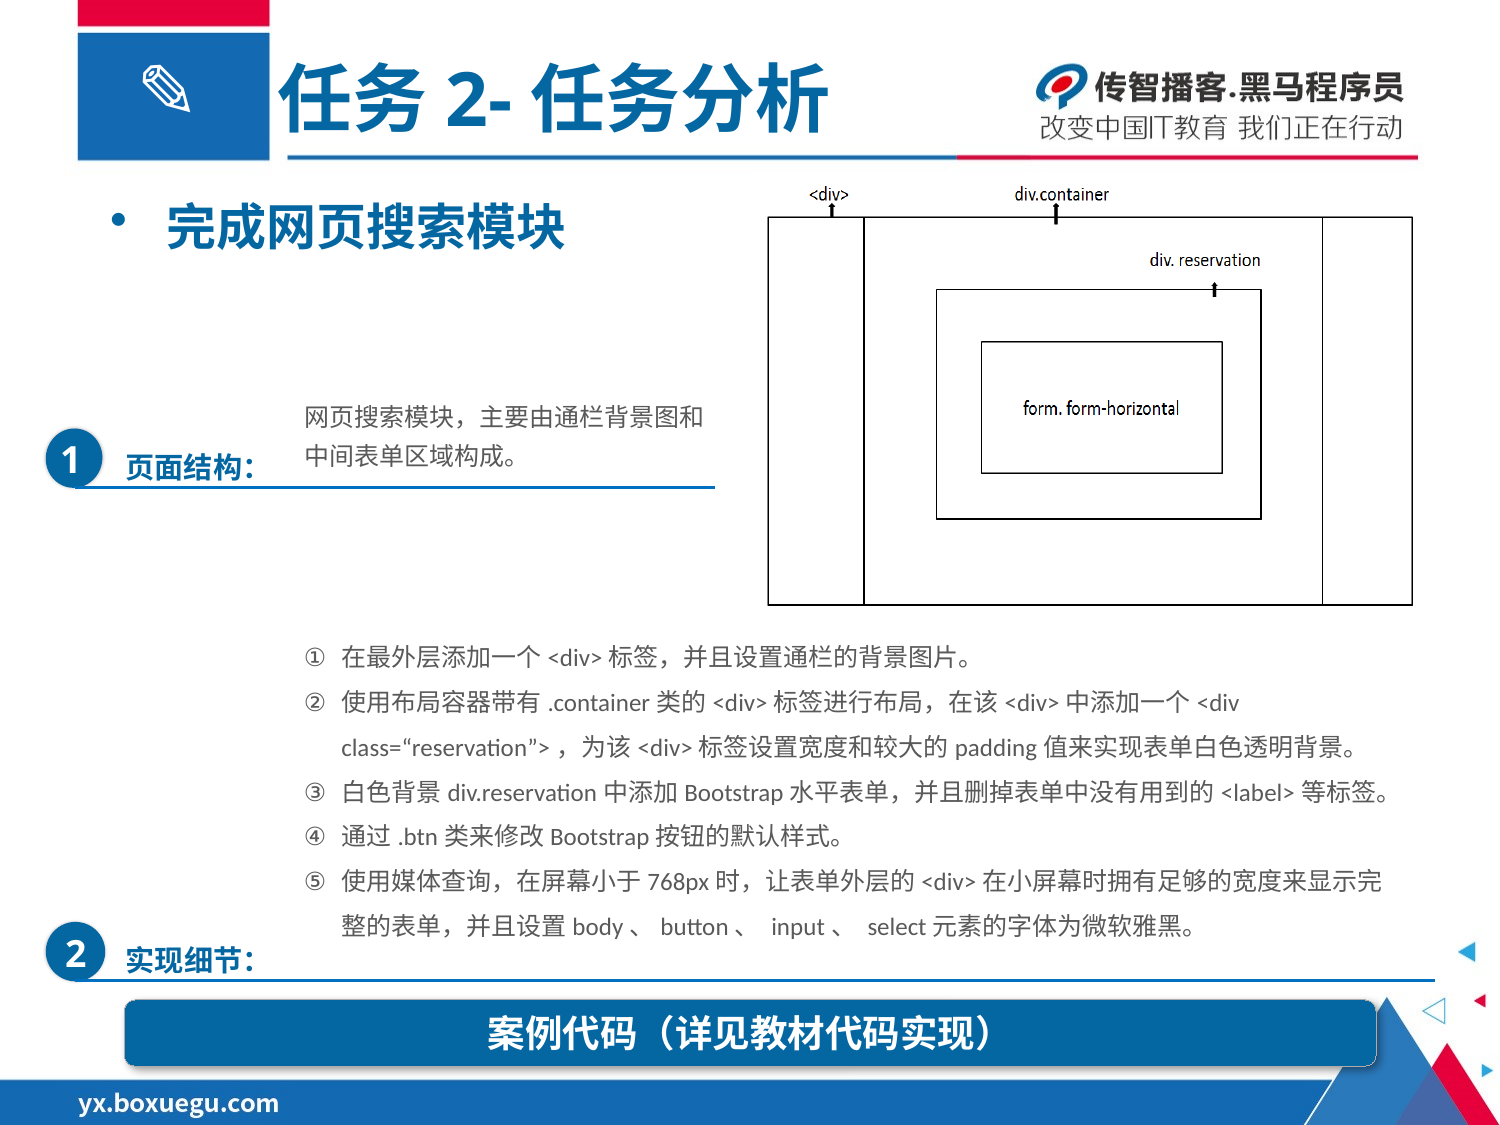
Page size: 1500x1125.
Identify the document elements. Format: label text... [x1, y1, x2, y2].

text_box 页面结构： [110, 488, 291, 492]
text_box 在最外层添加一个<div>标签，并且设置通栏的背景图片。 使用布局容器带有.container类的<div>标签进行布局，在该<div>中添加一个<div class=“reservation”>，为该<div>标签设置宽度和较大的padding值来实现表单白色透明背景。 白色背景div.reservation中添加Bootstrap水平表单，并且删掉表单中没有用到的<label>等标签。 通过.btn类来修改Bootstrap按钮的默认样式。 使用媒体查询，在屏幕小于768px时，让表单外层的<div>在小屏幕时拥有足够的宽度来显示完整的表单，并且设置body、button、 input、 select元素的字体为微软雅黑。 [289, 619, 1412, 948]
text_box 页面结构： [110, 431, 291, 487]
text_box 1 [45, 428, 106, 488]
text_box 案例代码（详见教材代码实现） [124, 999, 1377, 1067]
text_box 任务2-任务分析 [262, 34, 1193, 160]
text_box 2 [50, 922, 102, 983]
text_box [45, 936, 50, 967]
text_box 实现细节： [110, 924, 341, 980]
picture [0, 0, 1500, 1125]
text_box [102, 938, 106, 966]
text_box 实现细节： [110, 981, 341, 985]
text_box 完成网页搜索模块 [95, 157, 582, 263]
text_box 网页搜索模块，主要由通栏背景图和中间表单区域构成。 [289, 385, 739, 478]
